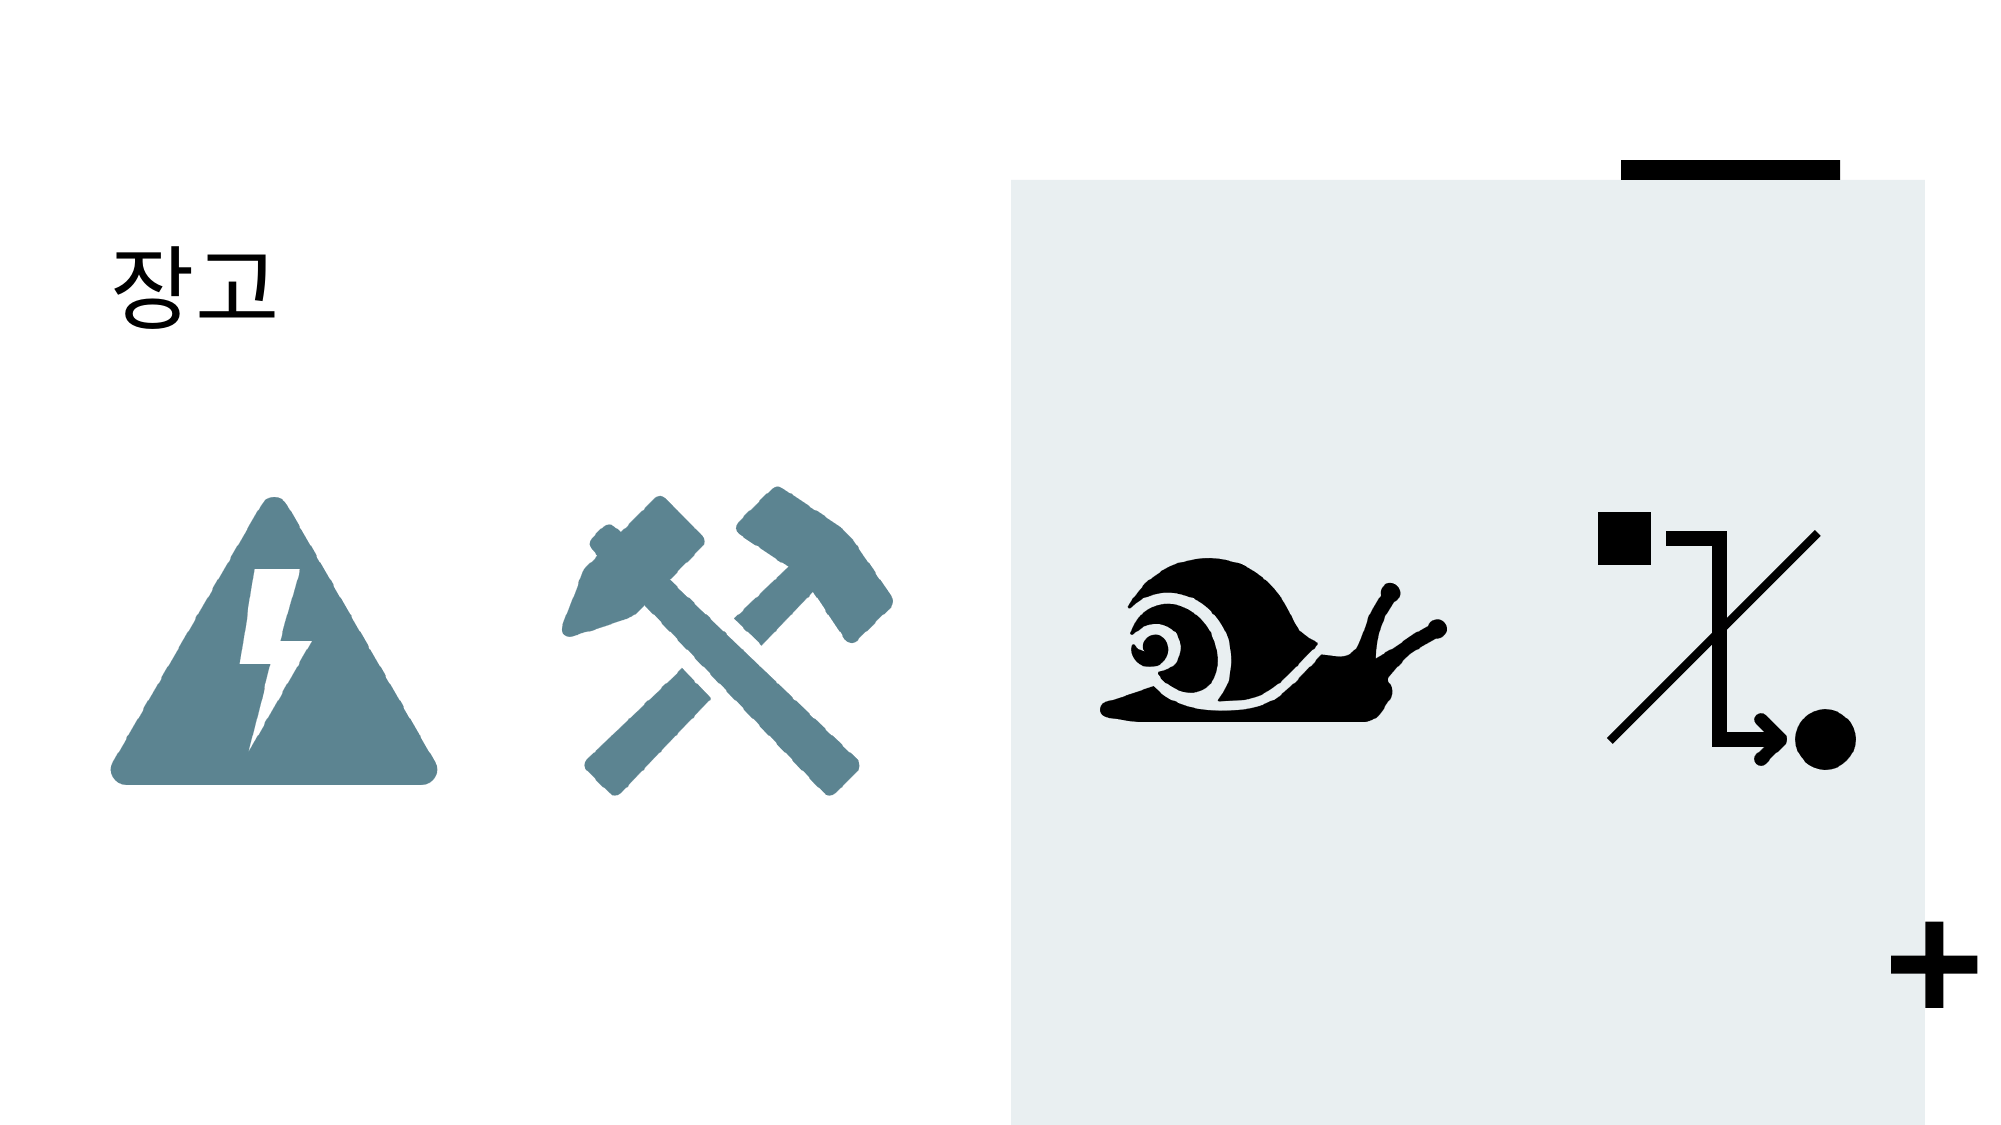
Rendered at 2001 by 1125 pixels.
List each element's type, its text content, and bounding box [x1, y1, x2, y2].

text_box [1609, 532, 1818, 741]
picture [545, 459, 908, 822]
picture [92, 459, 455, 822]
picture [1091, 459, 1454, 822]
title 장고 [92, 197, 1449, 435]
picture [1545, 459, 1908, 822]
